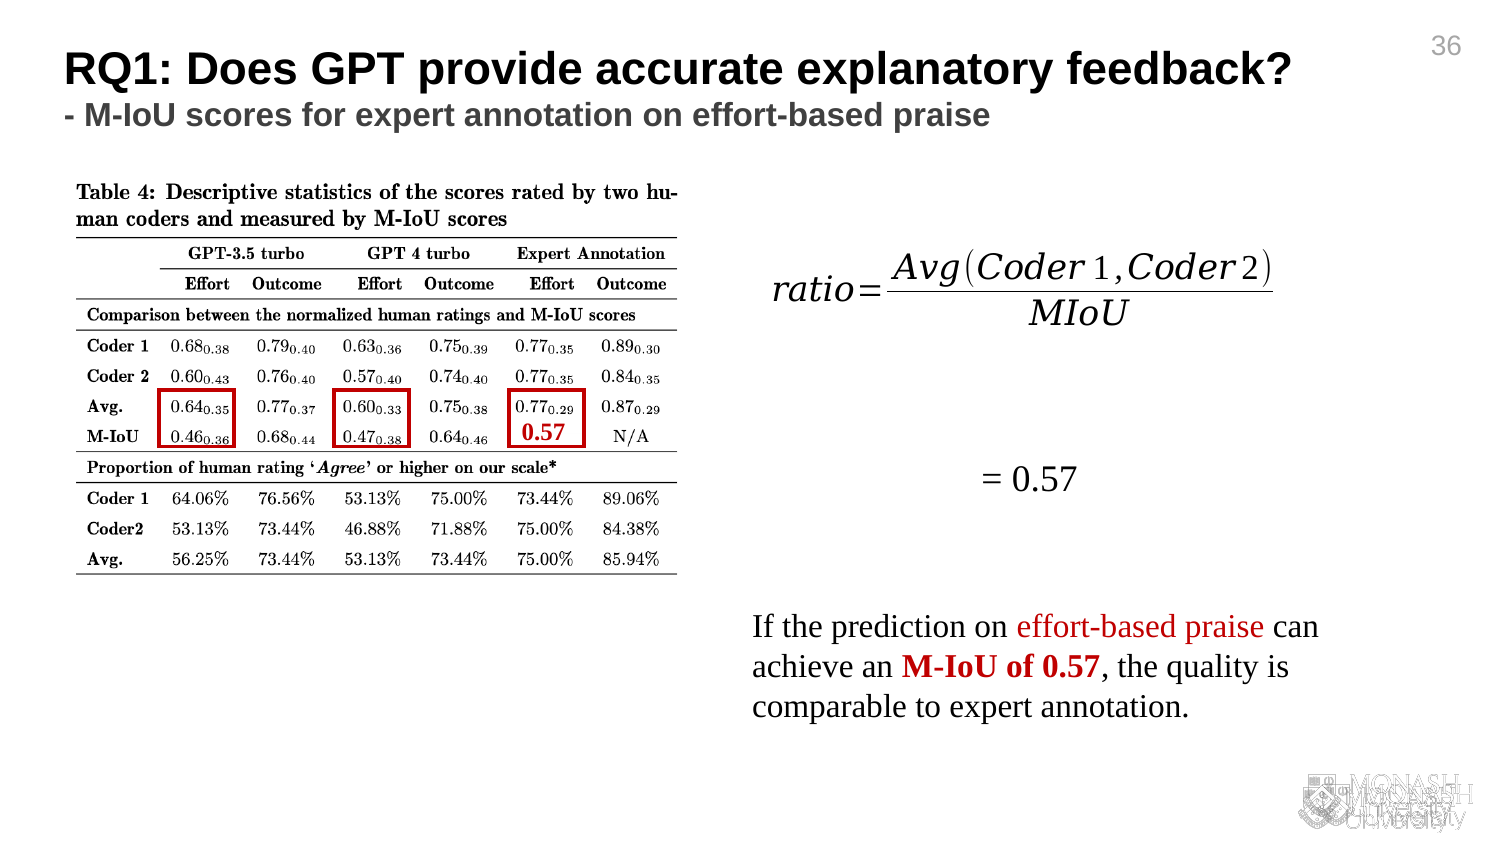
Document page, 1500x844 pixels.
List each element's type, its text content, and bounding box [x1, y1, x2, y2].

text_box RQ1: Does GPT provide accurate explanatory feedback? - M-IoU scores for expert annotation on effort-based praise [49, 23, 1494, 125]
picture [52, 158, 713, 585]
text_box If the prediction on effort-based praise can achieve an M-IoU of 0.57, the quality is comparable to expert annotation. [737, 596, 1425, 732]
picture [1298, 774, 1473, 833]
